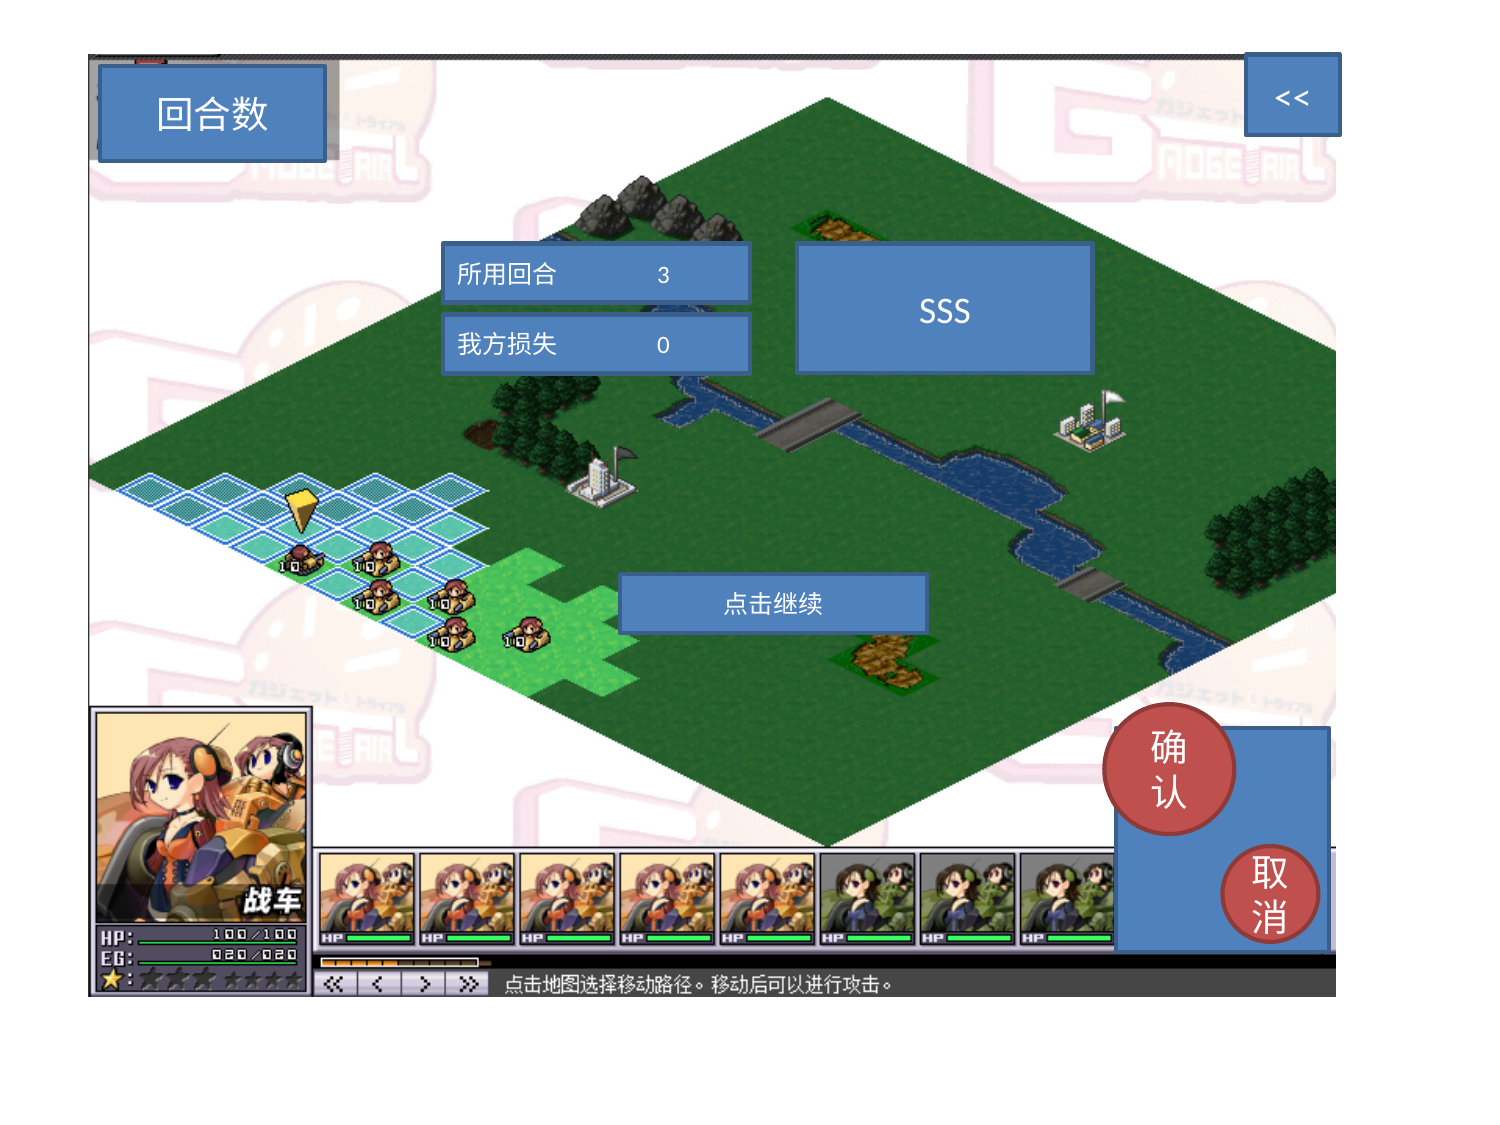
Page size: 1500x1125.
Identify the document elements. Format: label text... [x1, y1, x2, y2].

picture [88, 54, 1336, 997]
text_box << [1334, 52, 1342, 137]
